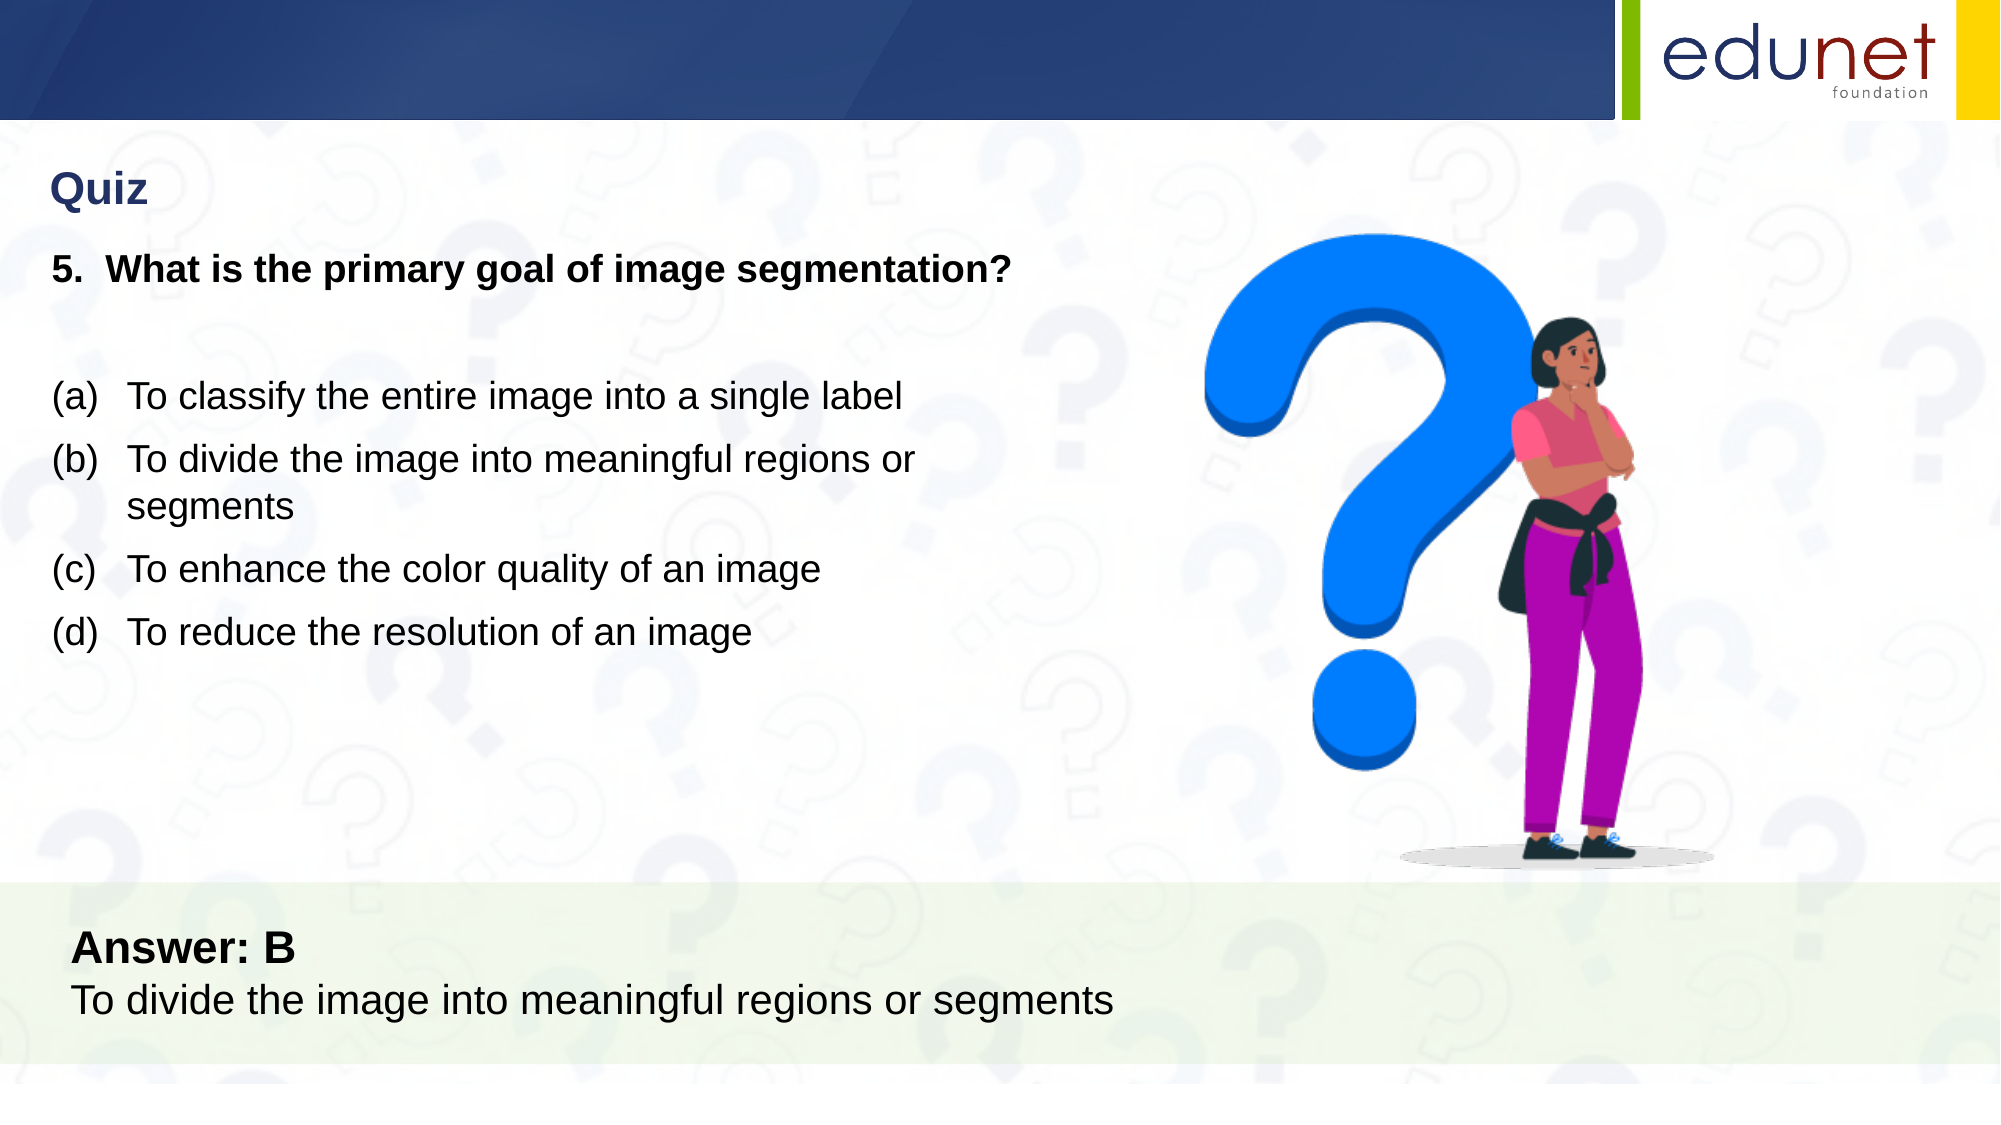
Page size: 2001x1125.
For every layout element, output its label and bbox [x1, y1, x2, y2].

picture [1652, 12, 1948, 108]
picture [0, 121, 2000, 915]
text_box [0, 882, 2000, 1085]
